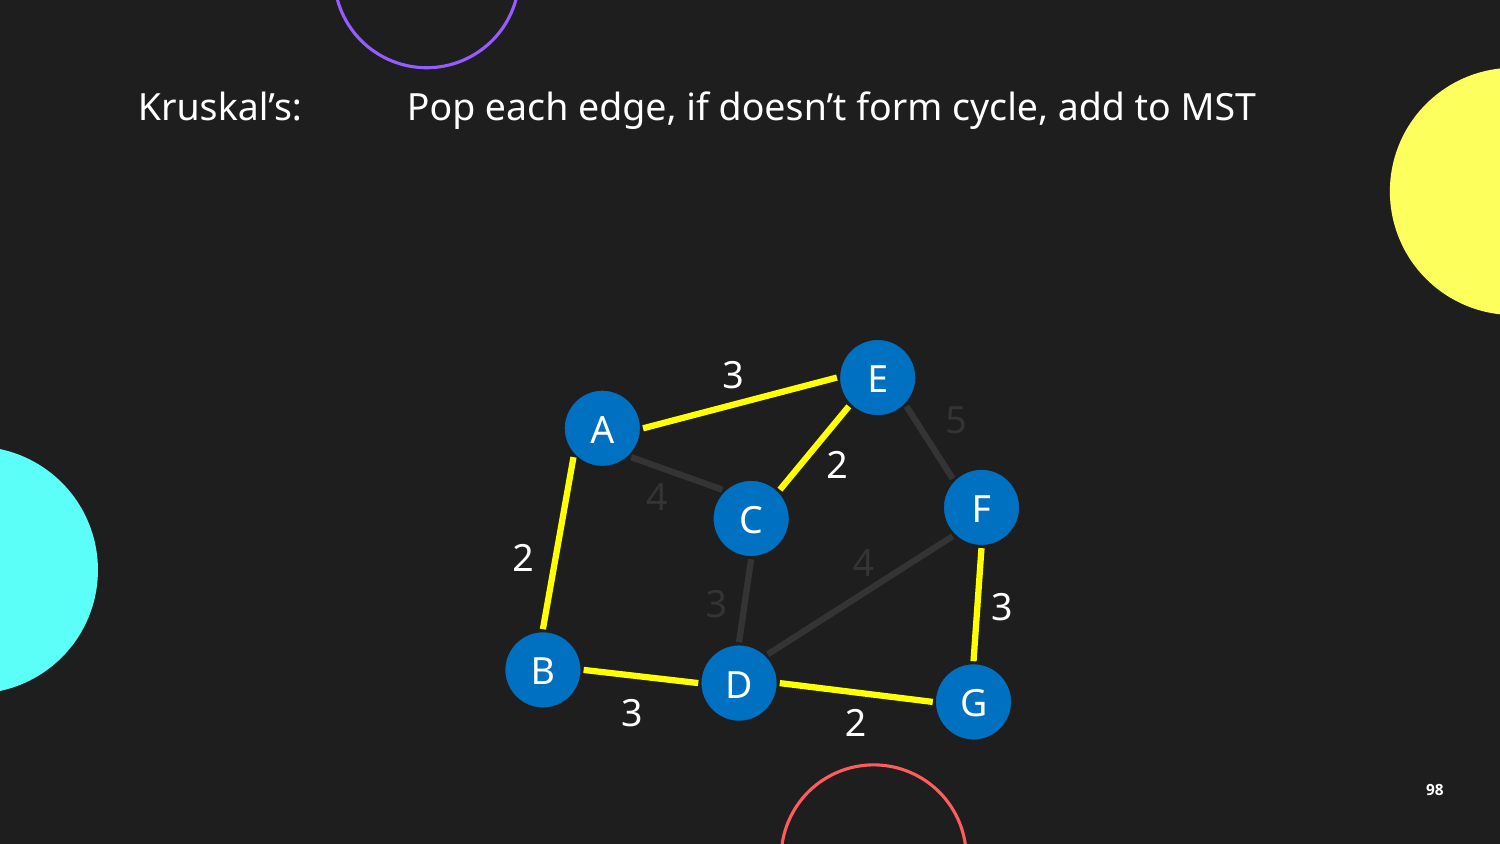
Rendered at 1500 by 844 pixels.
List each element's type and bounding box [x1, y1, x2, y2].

text_box [497, 334, 1038, 752]
text_box [392, 75, 1272, 136]
slide_number [1389, 764, 1480, 816]
text_box [123, 75, 318, 136]
